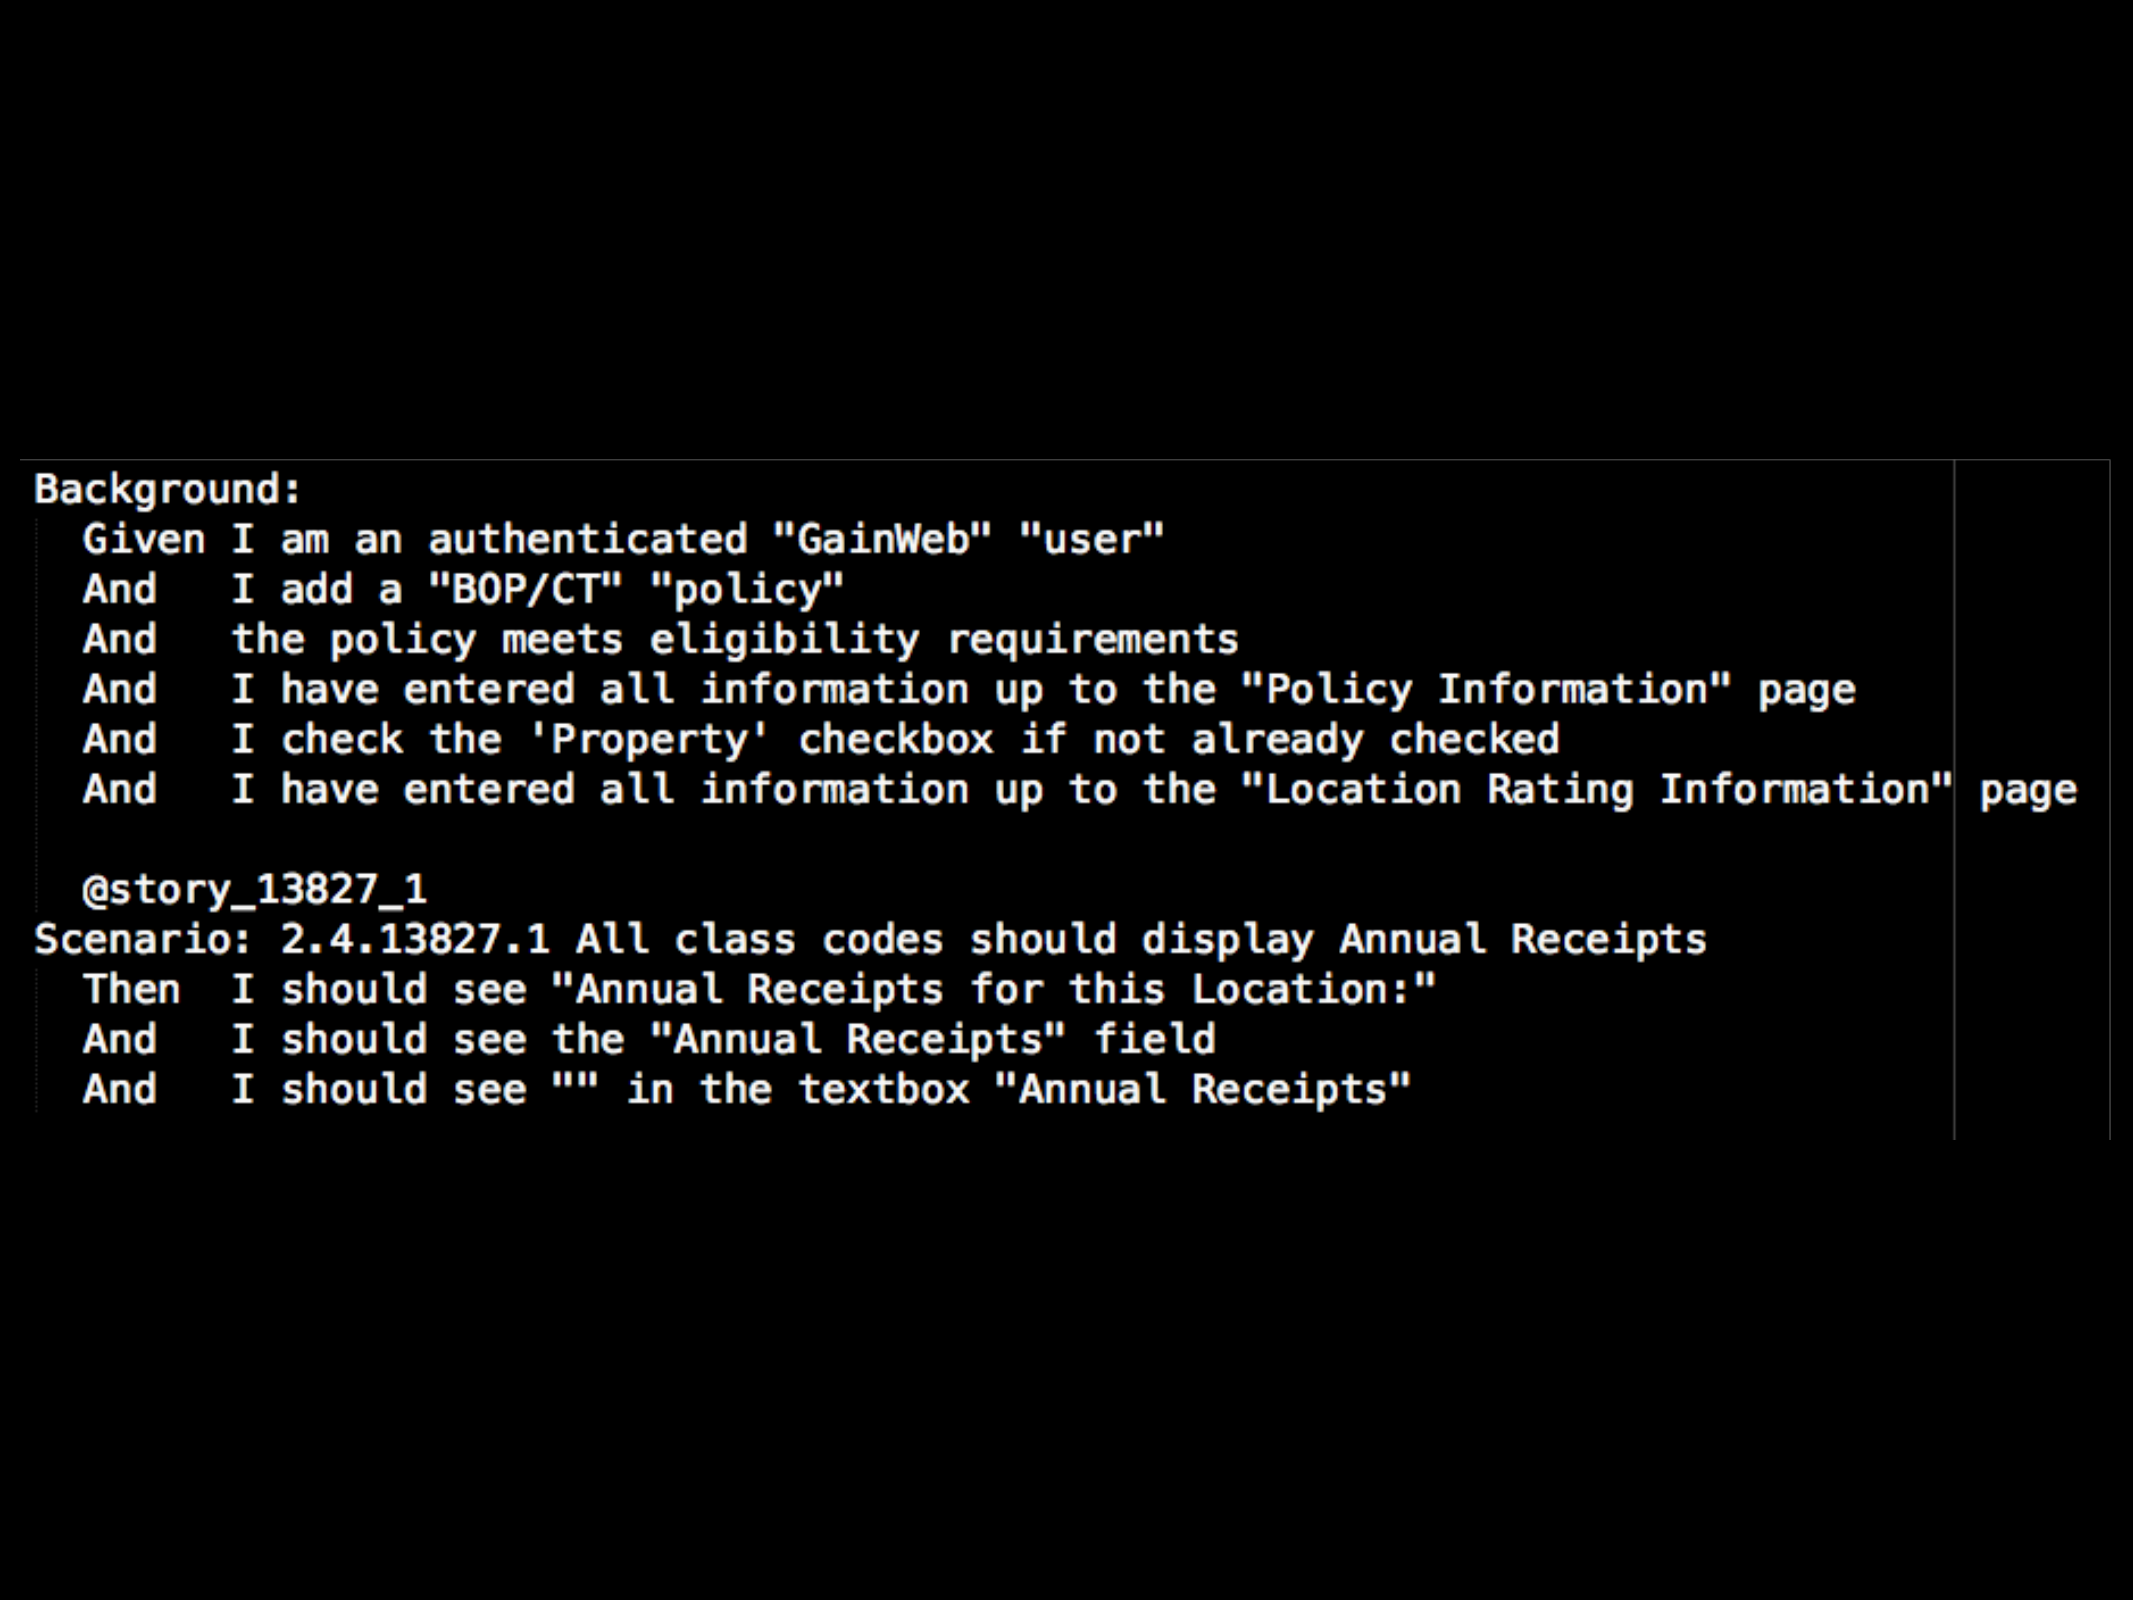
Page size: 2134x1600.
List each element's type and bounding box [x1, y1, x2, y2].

picture [20, 458, 2114, 1140]
